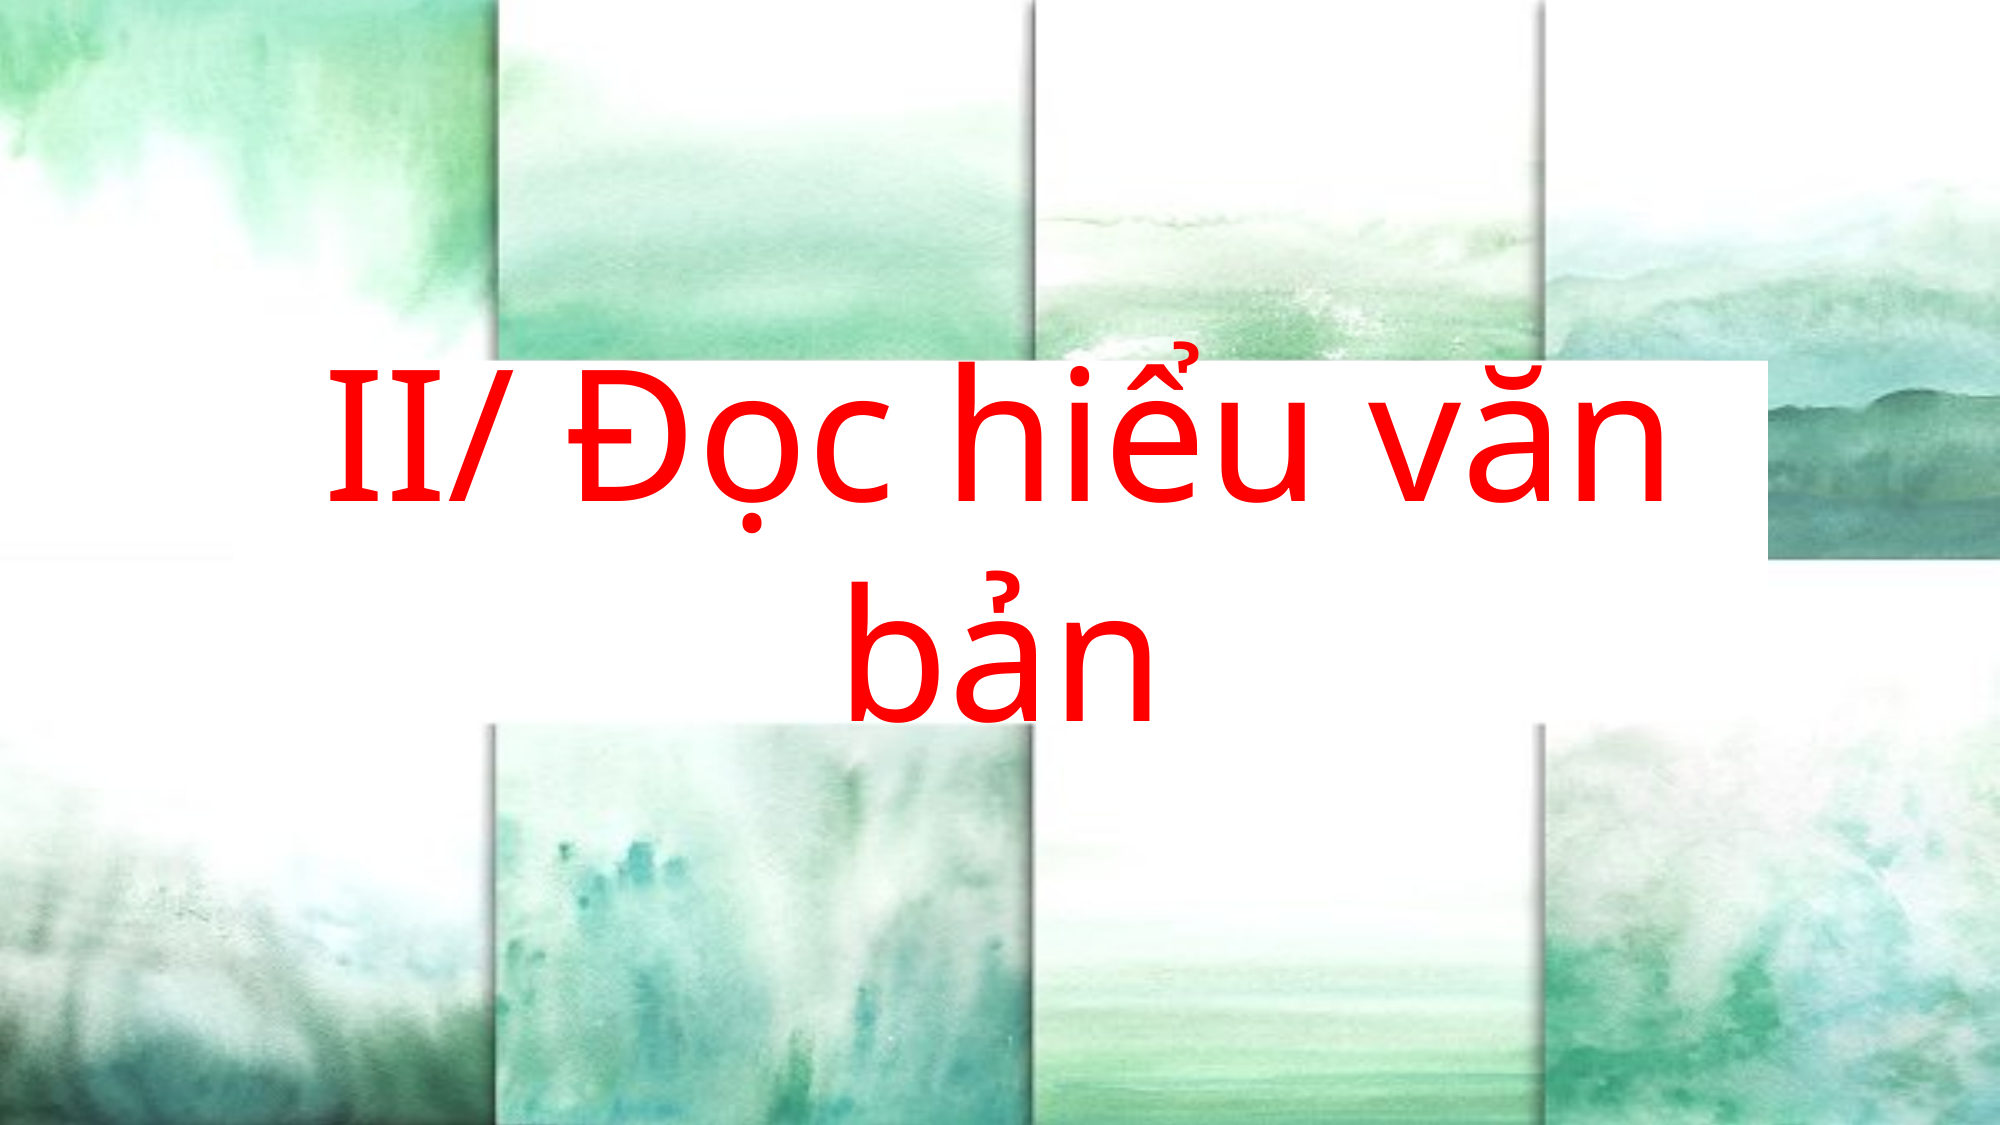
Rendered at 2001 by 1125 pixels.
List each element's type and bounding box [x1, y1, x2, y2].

text_box [0, 0, 2000, 1125]
